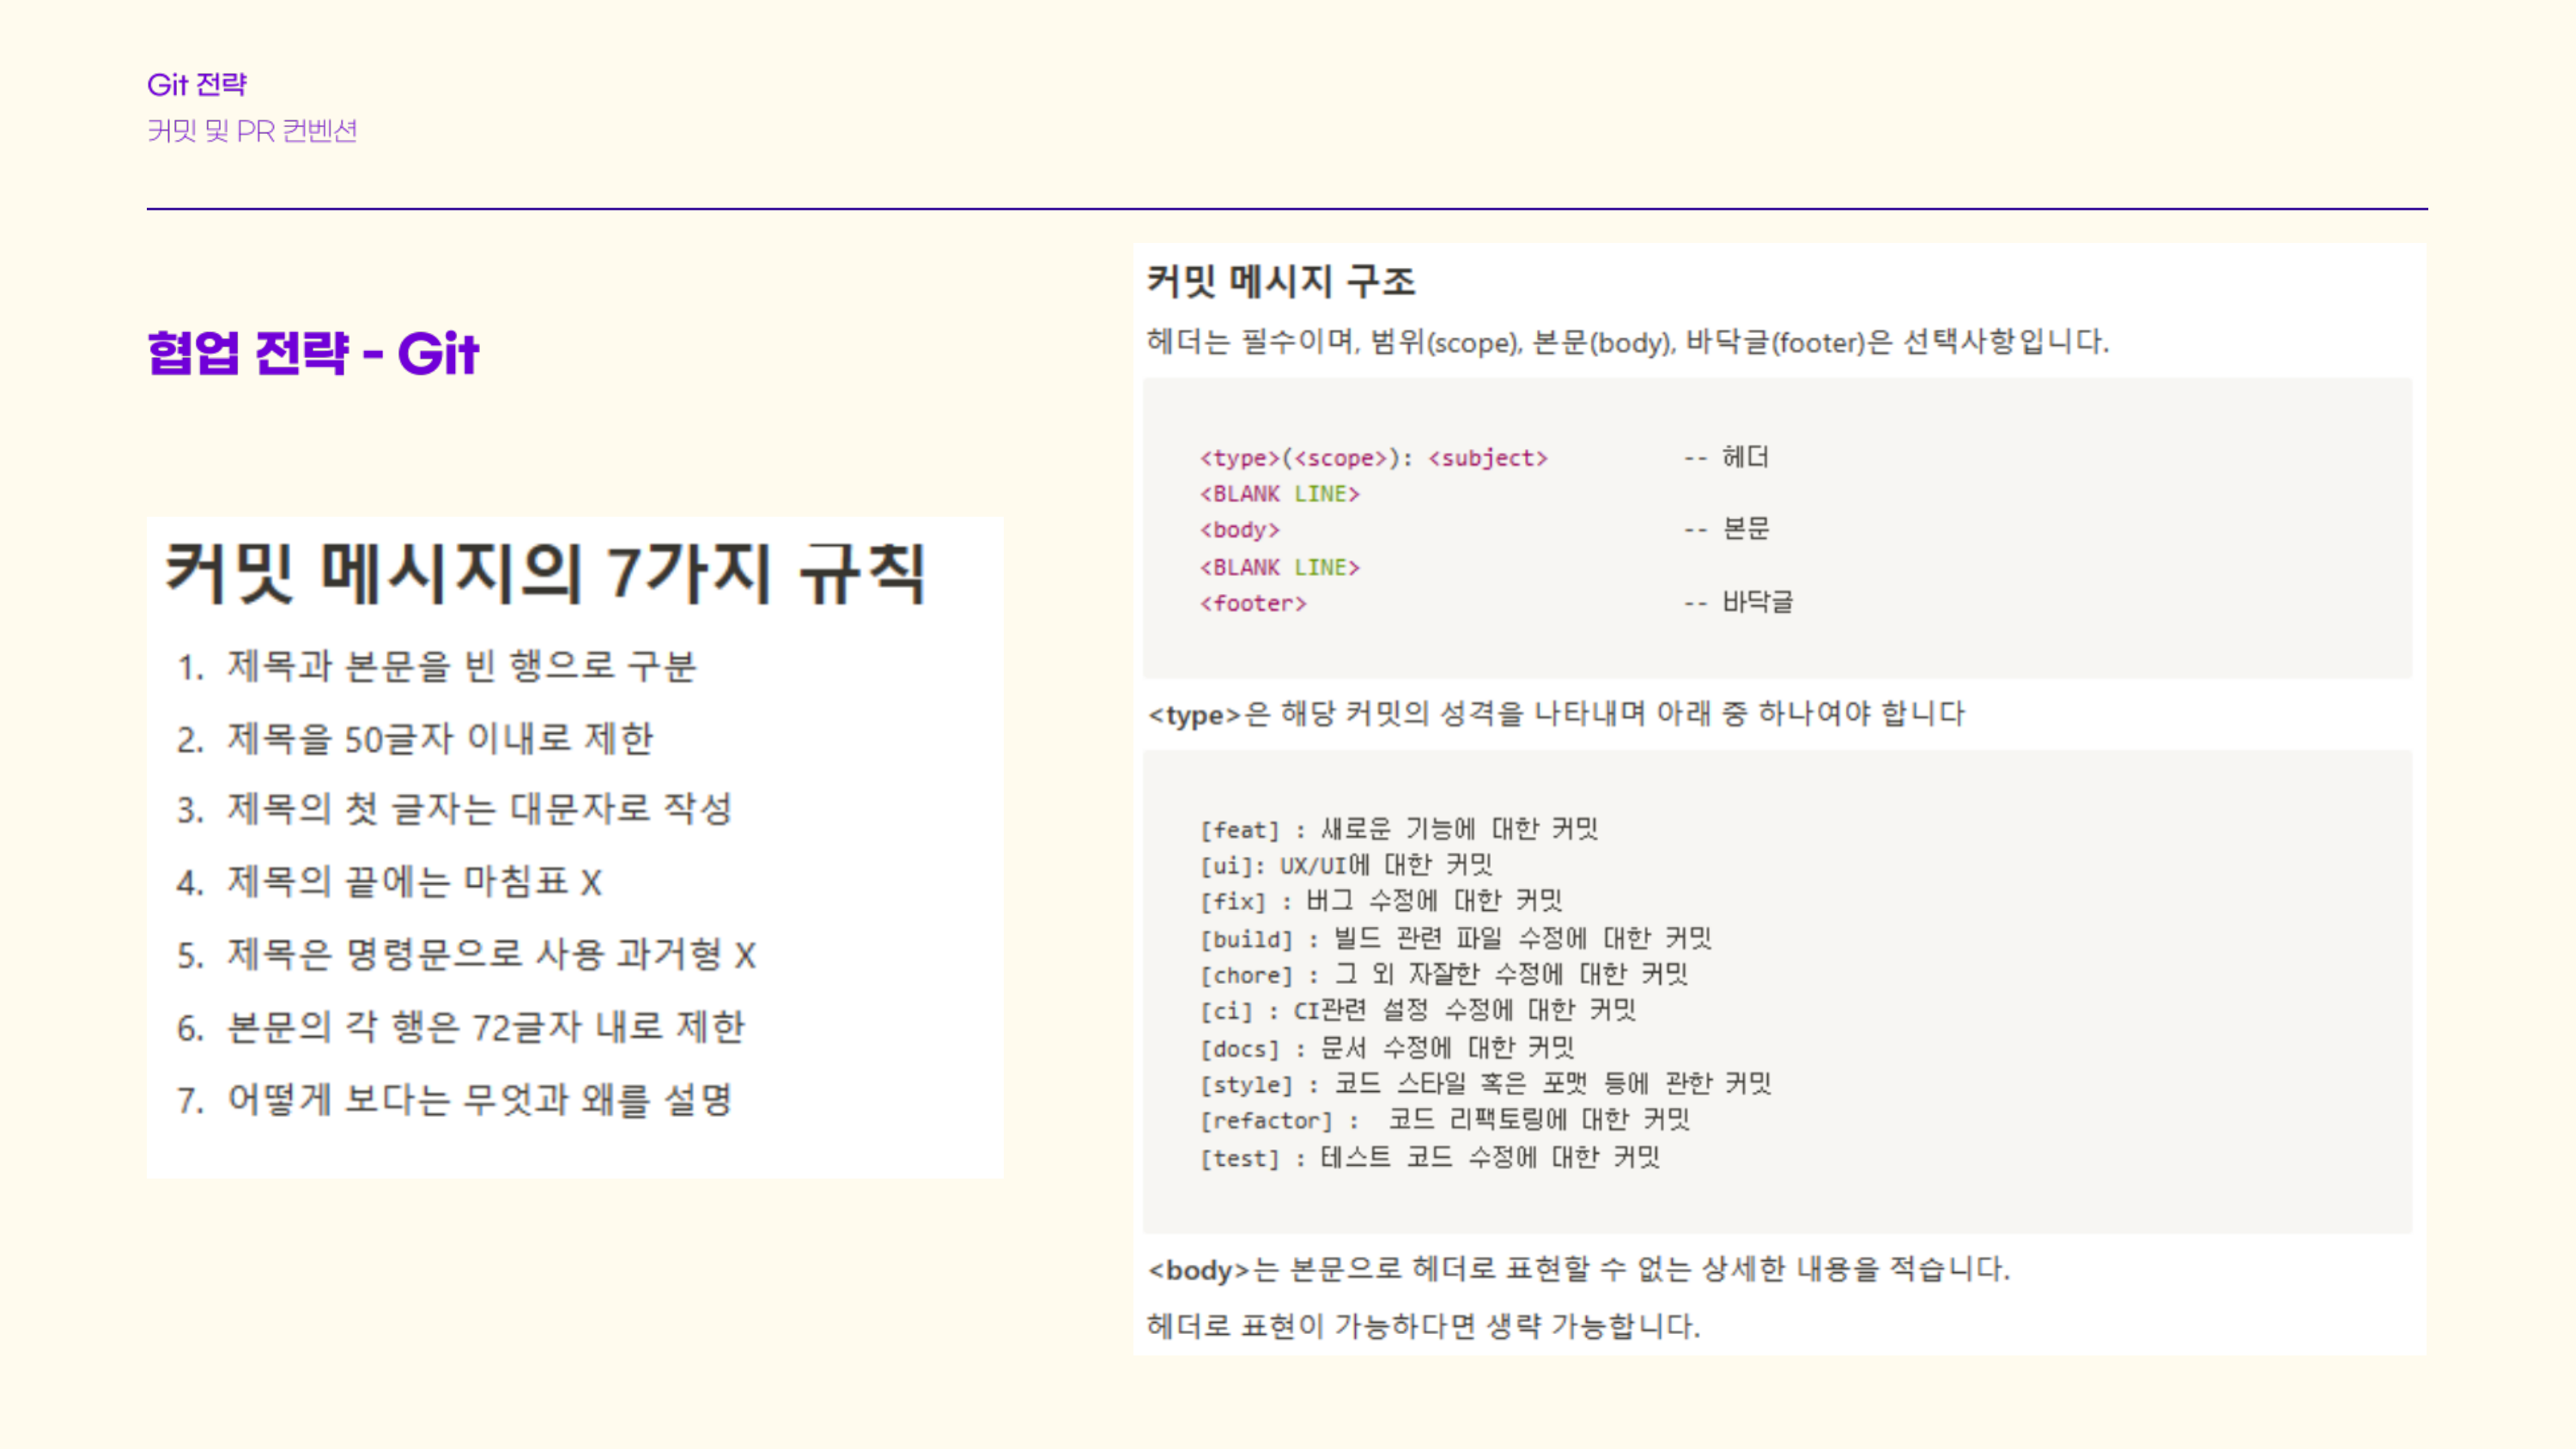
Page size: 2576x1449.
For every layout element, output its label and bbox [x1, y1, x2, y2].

picture [137, 62, 387, 177]
picture [131, 304, 528, 439]
text_box [147, 517, 1004, 1179]
text_box [1133, 243, 2427, 1355]
